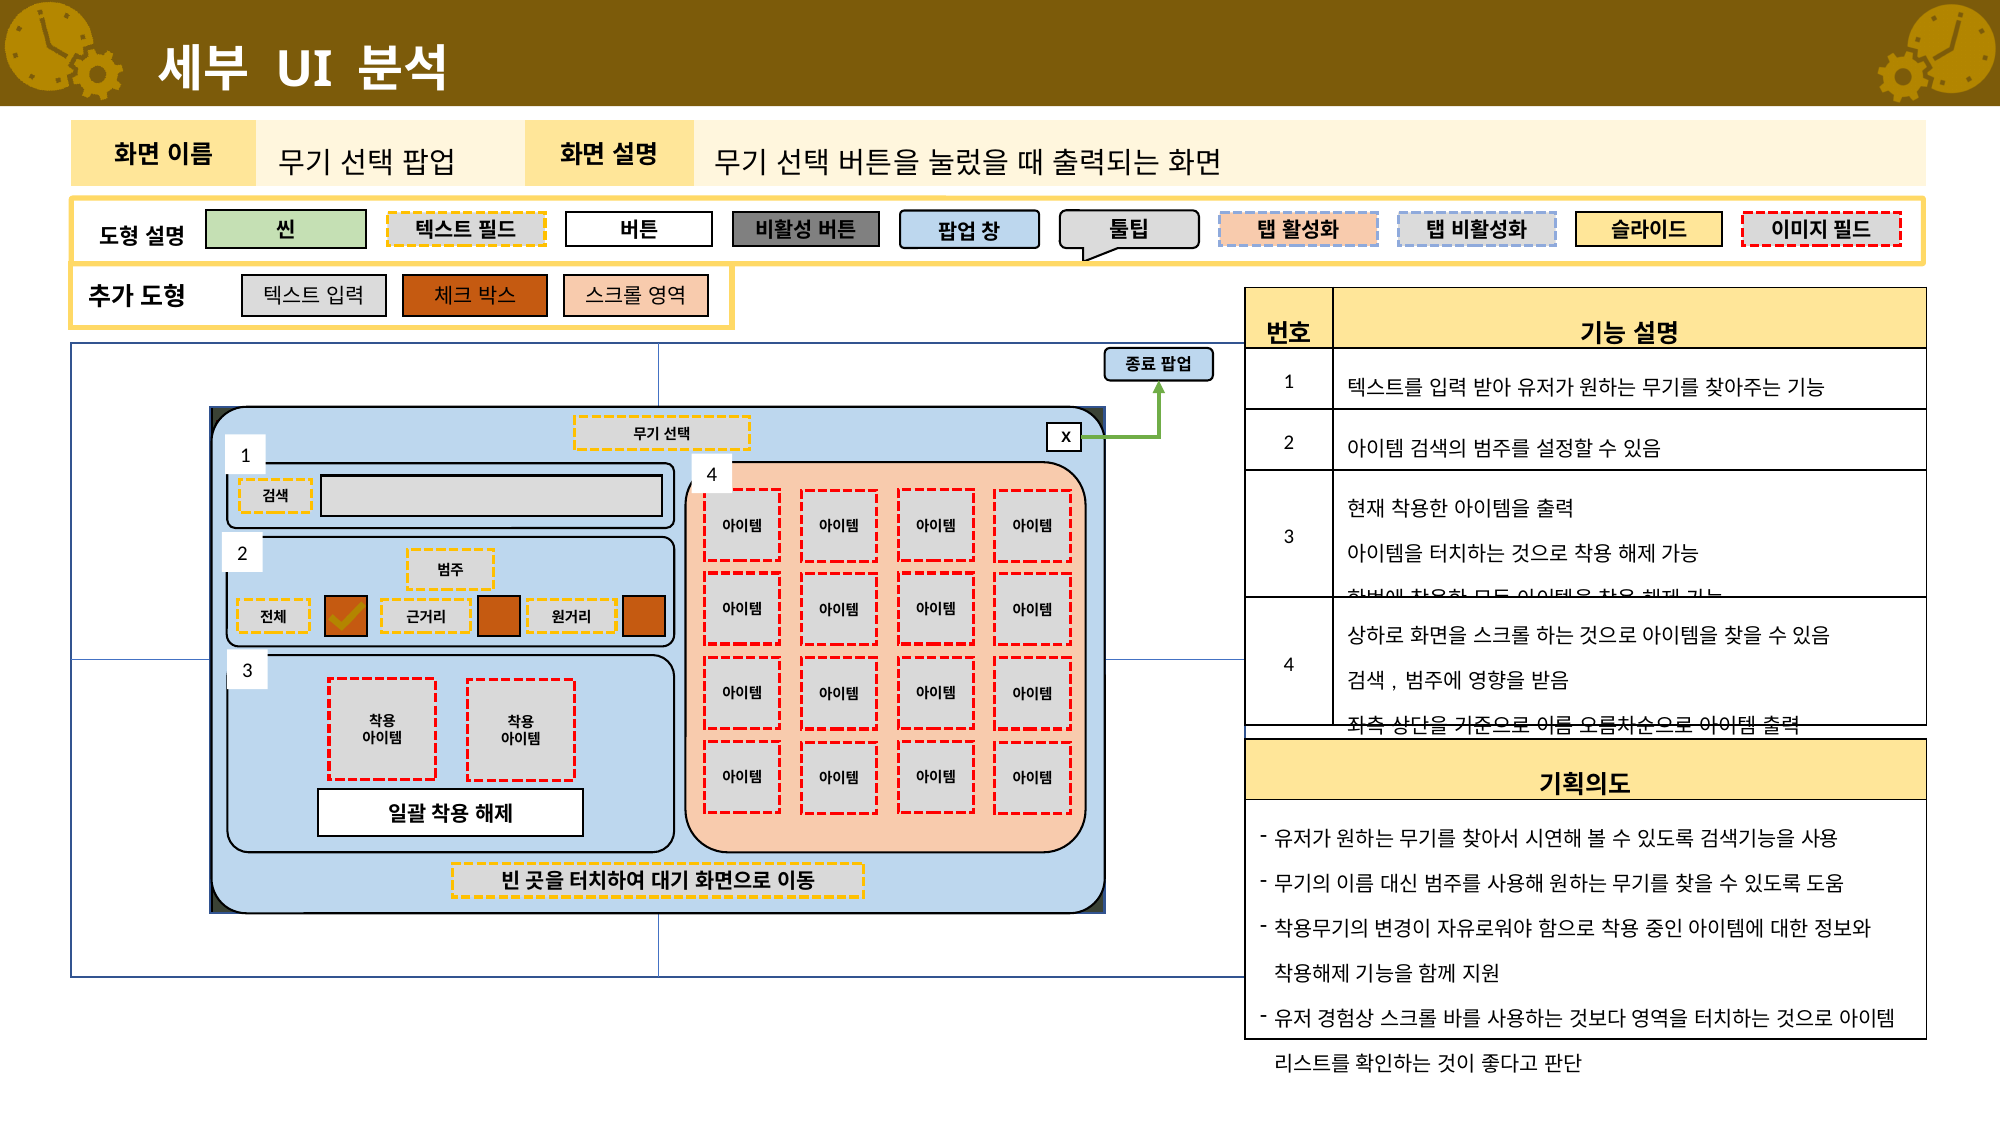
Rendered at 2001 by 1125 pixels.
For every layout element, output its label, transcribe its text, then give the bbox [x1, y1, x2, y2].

title 세부 UI 분석 [142, 12, 1868, 91]
table_header 기획의도 [1246, 740, 1926, 799]
table_cell 현재 착용한 아이템을 출력 아이템을 터치하는 것으로 착용 해제 가능 한번에 착용한 모든 아이템을 착용 해제 가능 [1334, 471, 1926, 596]
table_cell 3 [1246, 471, 1332, 596]
table_cell 텍스트를 입력 받아 유저가 원하는 무기를 찾아주는 기능 [1334, 349, 1926, 408]
table_cell 유저가 원하는 무기를 찾아서 시연해 볼 수 있도록 검색기능을 사용 무기의 이름 대신 범주를 사용해 원하는 무기를 찾을 수 있도록 도움 착용무기의 변경이 자유로워야 함으로 착용 중인 아이템에 대한 정보와 착용해제 기능을 함께 지원 유저 경험상 스크롤 바를 사용하는 것보다 영역을 터치하는 것으로 아이템 리스트를 확인하는 것이 좋다고 판단 [1246, 800, 1926, 1038]
list 무기 선택 버튼을 눌렀을 때 출력되는 화면 [699, 120, 1914, 187]
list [210, 406, 1106, 914]
table_header 기능 설명 [1334, 288, 1926, 347]
picture [324, 599, 366, 634]
list 무기 선택 팝업 [263, 120, 524, 187]
text_box [70, 263, 733, 328]
table_cell 1 [1246, 349, 1332, 408]
table_cell 2 [1246, 410, 1332, 469]
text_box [1081, 380, 1159, 437]
table_header 번호 [1246, 288, 1332, 347]
text_box 종료 팝업 [1103, 346, 1215, 382]
table_cell 상하로 화면을 스크롤 하는 것으로 아이템을 찾을 수 있음 검색, 범주에 영향을 받음 좌측 상단을 기준으로 이름 오름차순으로 아이템 출력 [1334, 598, 1926, 724]
table_cell 아이템 검색의 범주를 설정할 수 있음 [1334, 410, 1926, 469]
table_cell 4 [1246, 598, 1332, 724]
